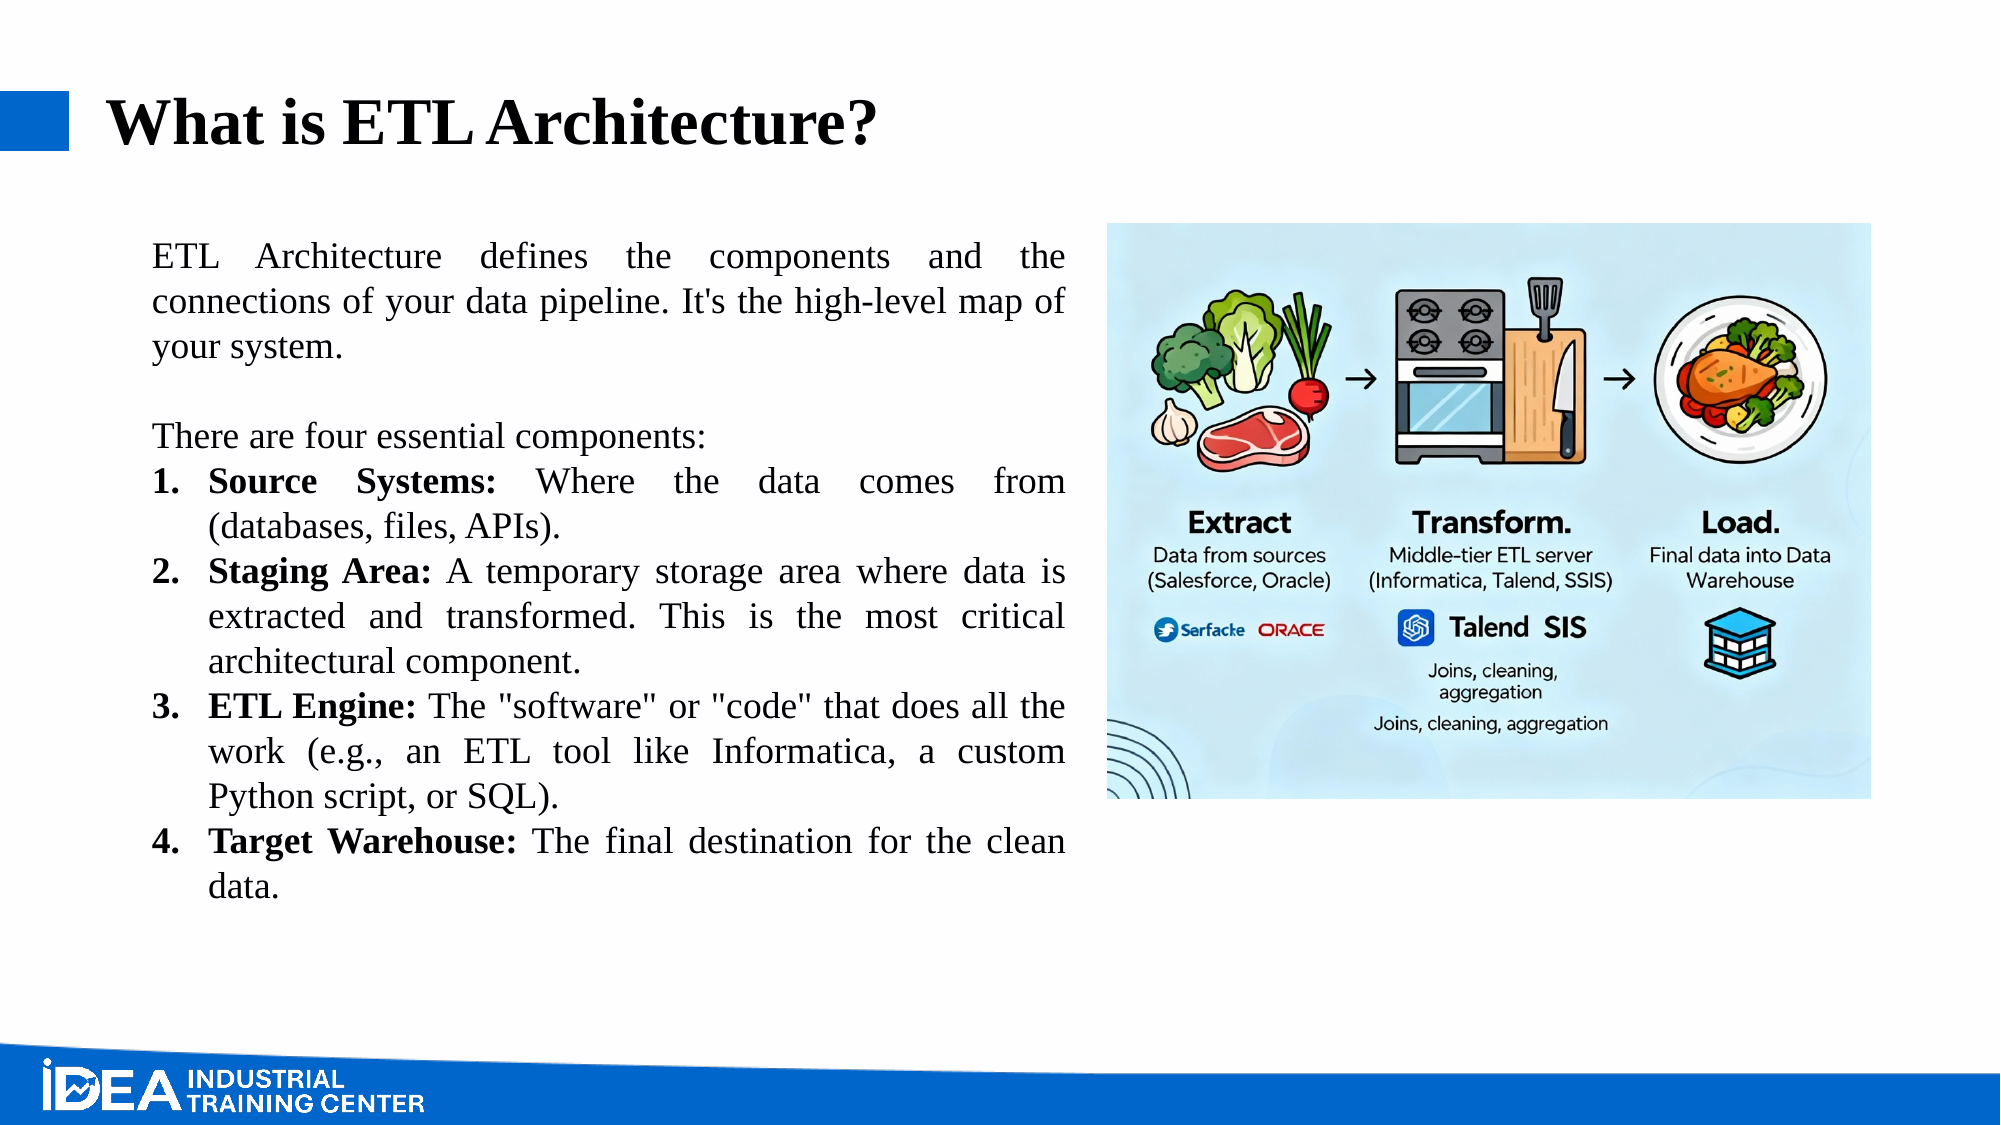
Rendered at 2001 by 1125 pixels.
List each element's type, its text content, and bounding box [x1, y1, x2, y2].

picture [0, 91, 69, 151]
picture [1106, 223, 1871, 799]
title What is ETL Architecture? [105, 94, 1895, 167]
picture [0, 1031, 2000, 1125]
text_box ETL Architecture defines the components and the connections of your data pipeline. It's the high-level map of your system. There are four essential components: Source Systems: Where the data comes from (databases, files, APIs). Staging Area: A temporary storage area where data is extracted and transformed. This is the most critical architectural component. ETL Engine: The "software" or "code" that does all the work (e.g., an ETL tool like Informatica, a custom Python script, or SQL). Target Warehouse: The final destination for the clean data. [137, 223, 1082, 914]
